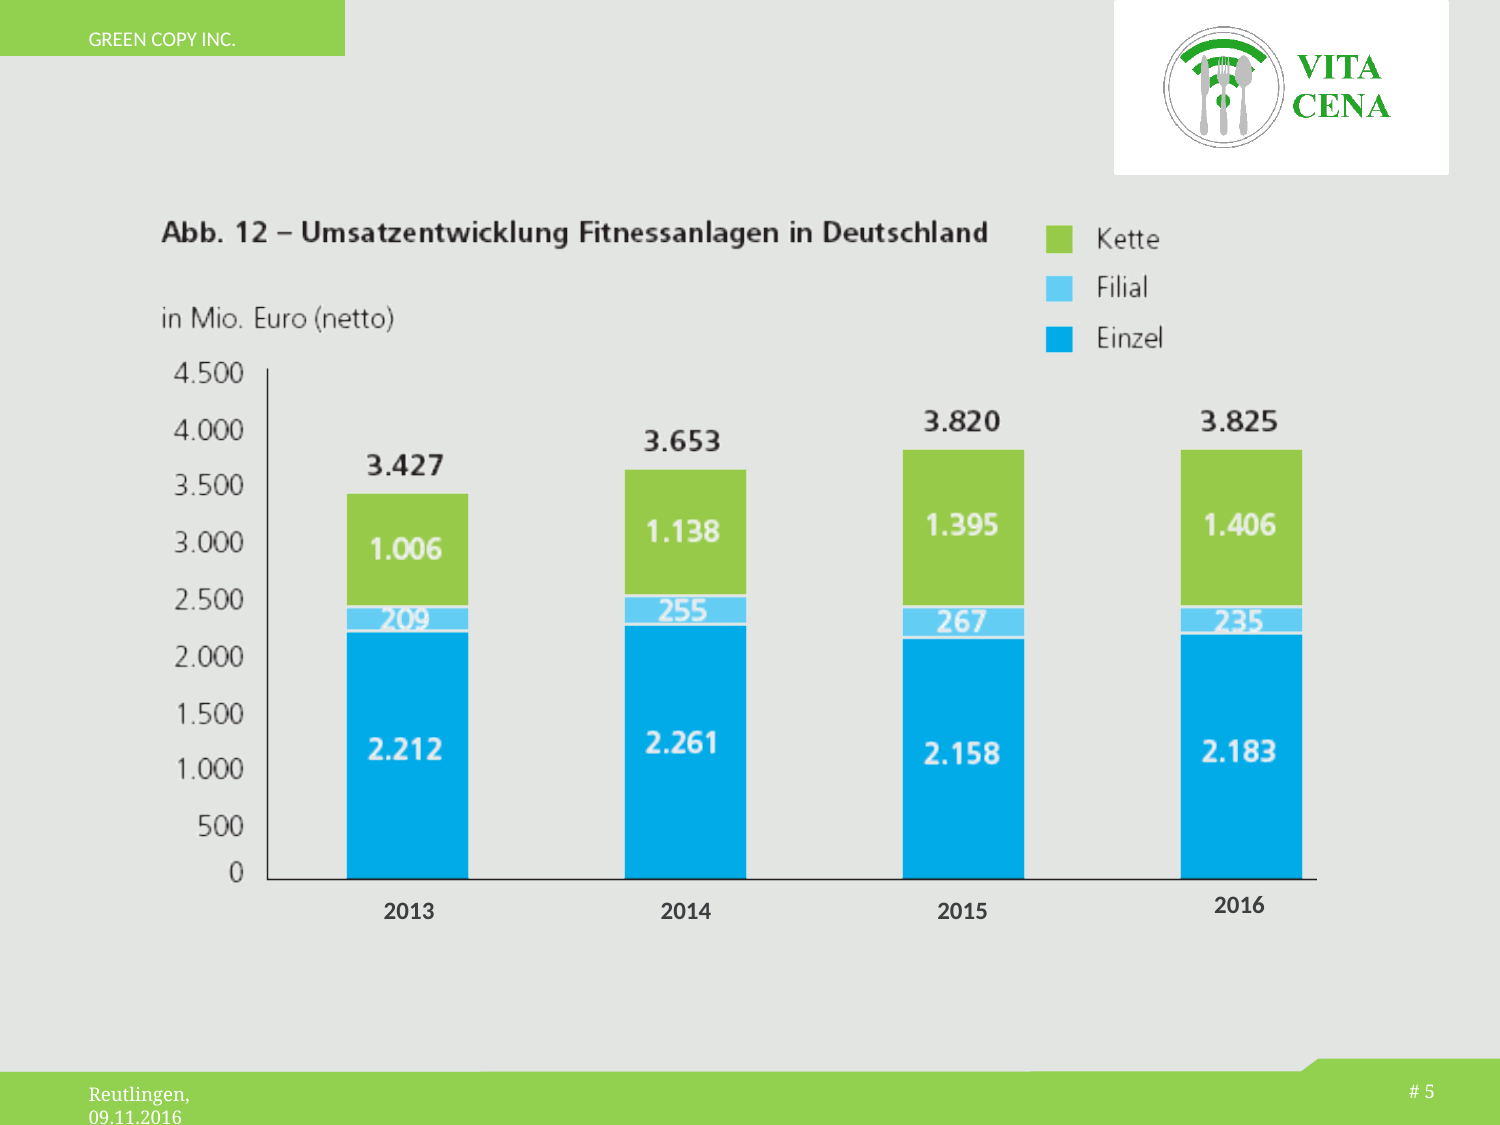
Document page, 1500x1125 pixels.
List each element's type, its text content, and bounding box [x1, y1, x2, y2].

footer Green copy inc. [0, 18, 345, 56]
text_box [147, 207, 1318, 941]
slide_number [88, 1083, 285, 1106]
slide_number # 5 [1375, 1079, 1436, 1102]
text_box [1115, 1, 1448, 173]
